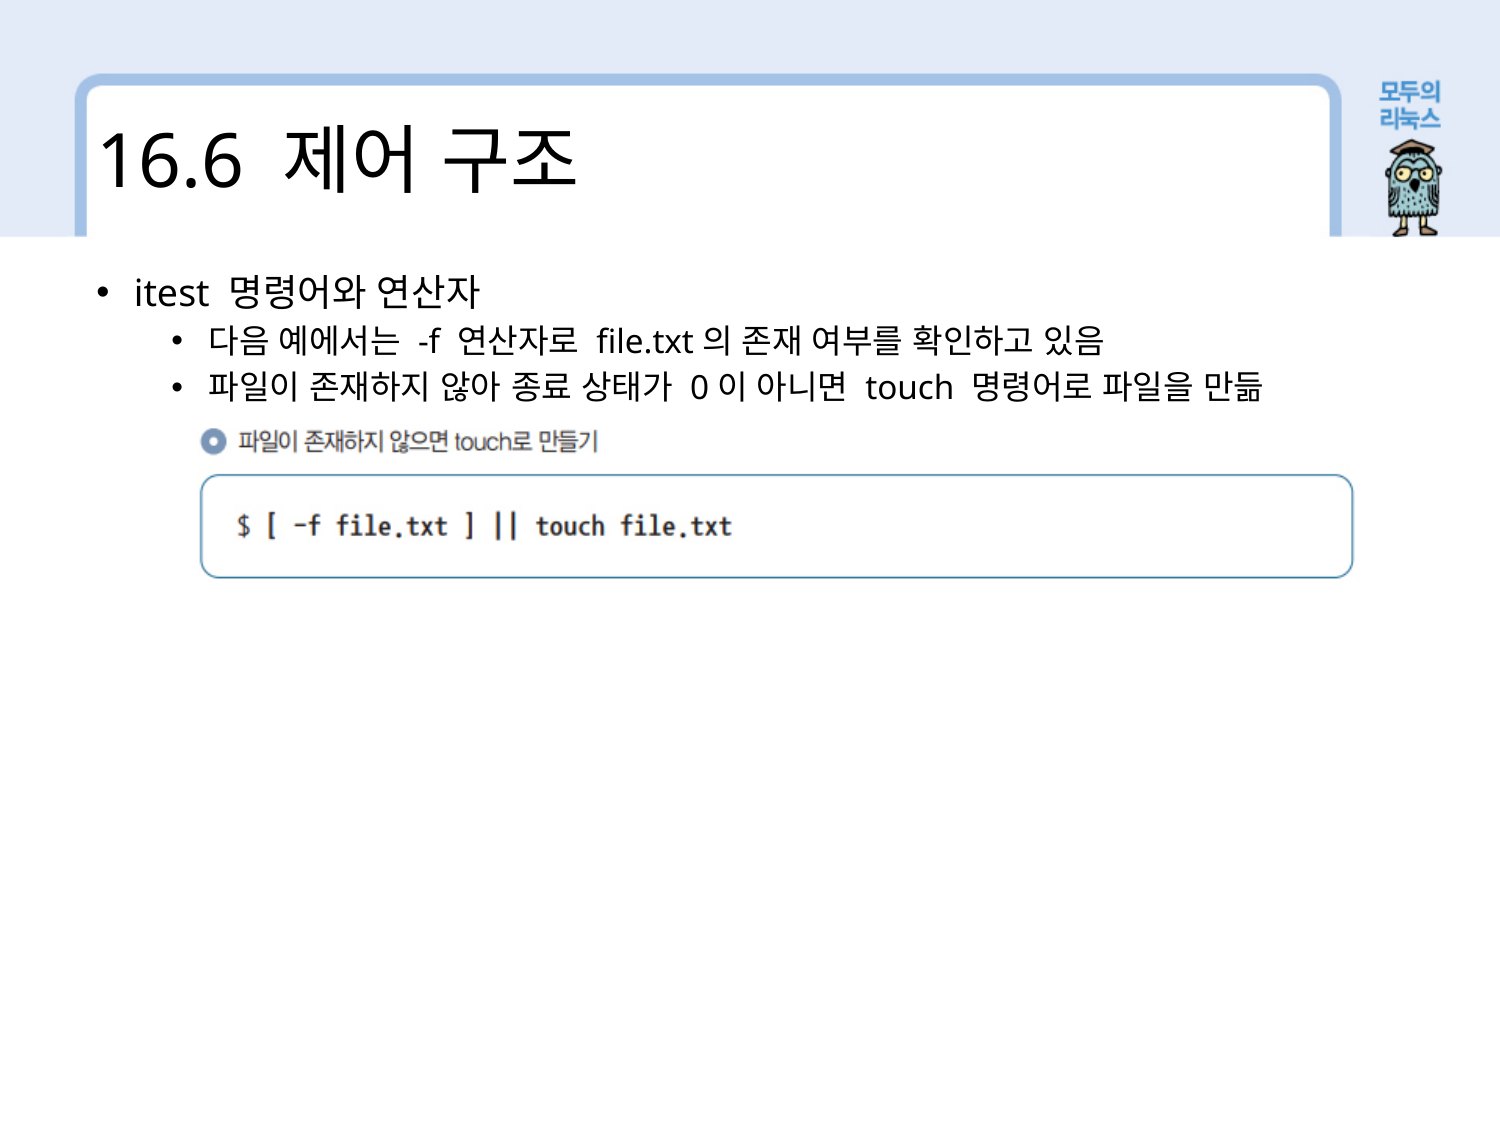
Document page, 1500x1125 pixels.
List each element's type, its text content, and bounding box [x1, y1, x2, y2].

text_box 16.6 제어 구조 [81, 115, 1335, 221]
picture [0, 0, 1500, 1125]
text_box itest 명령어와 연산자 다음 예에서는 -f 연산자로 file.txt의 존재 여부를 확인하고 있음 파일이 존재하지 않아 종료 상태가 0이 아니면 touch 명령어로 파일을 만듦 [81, 266, 1377, 1024]
